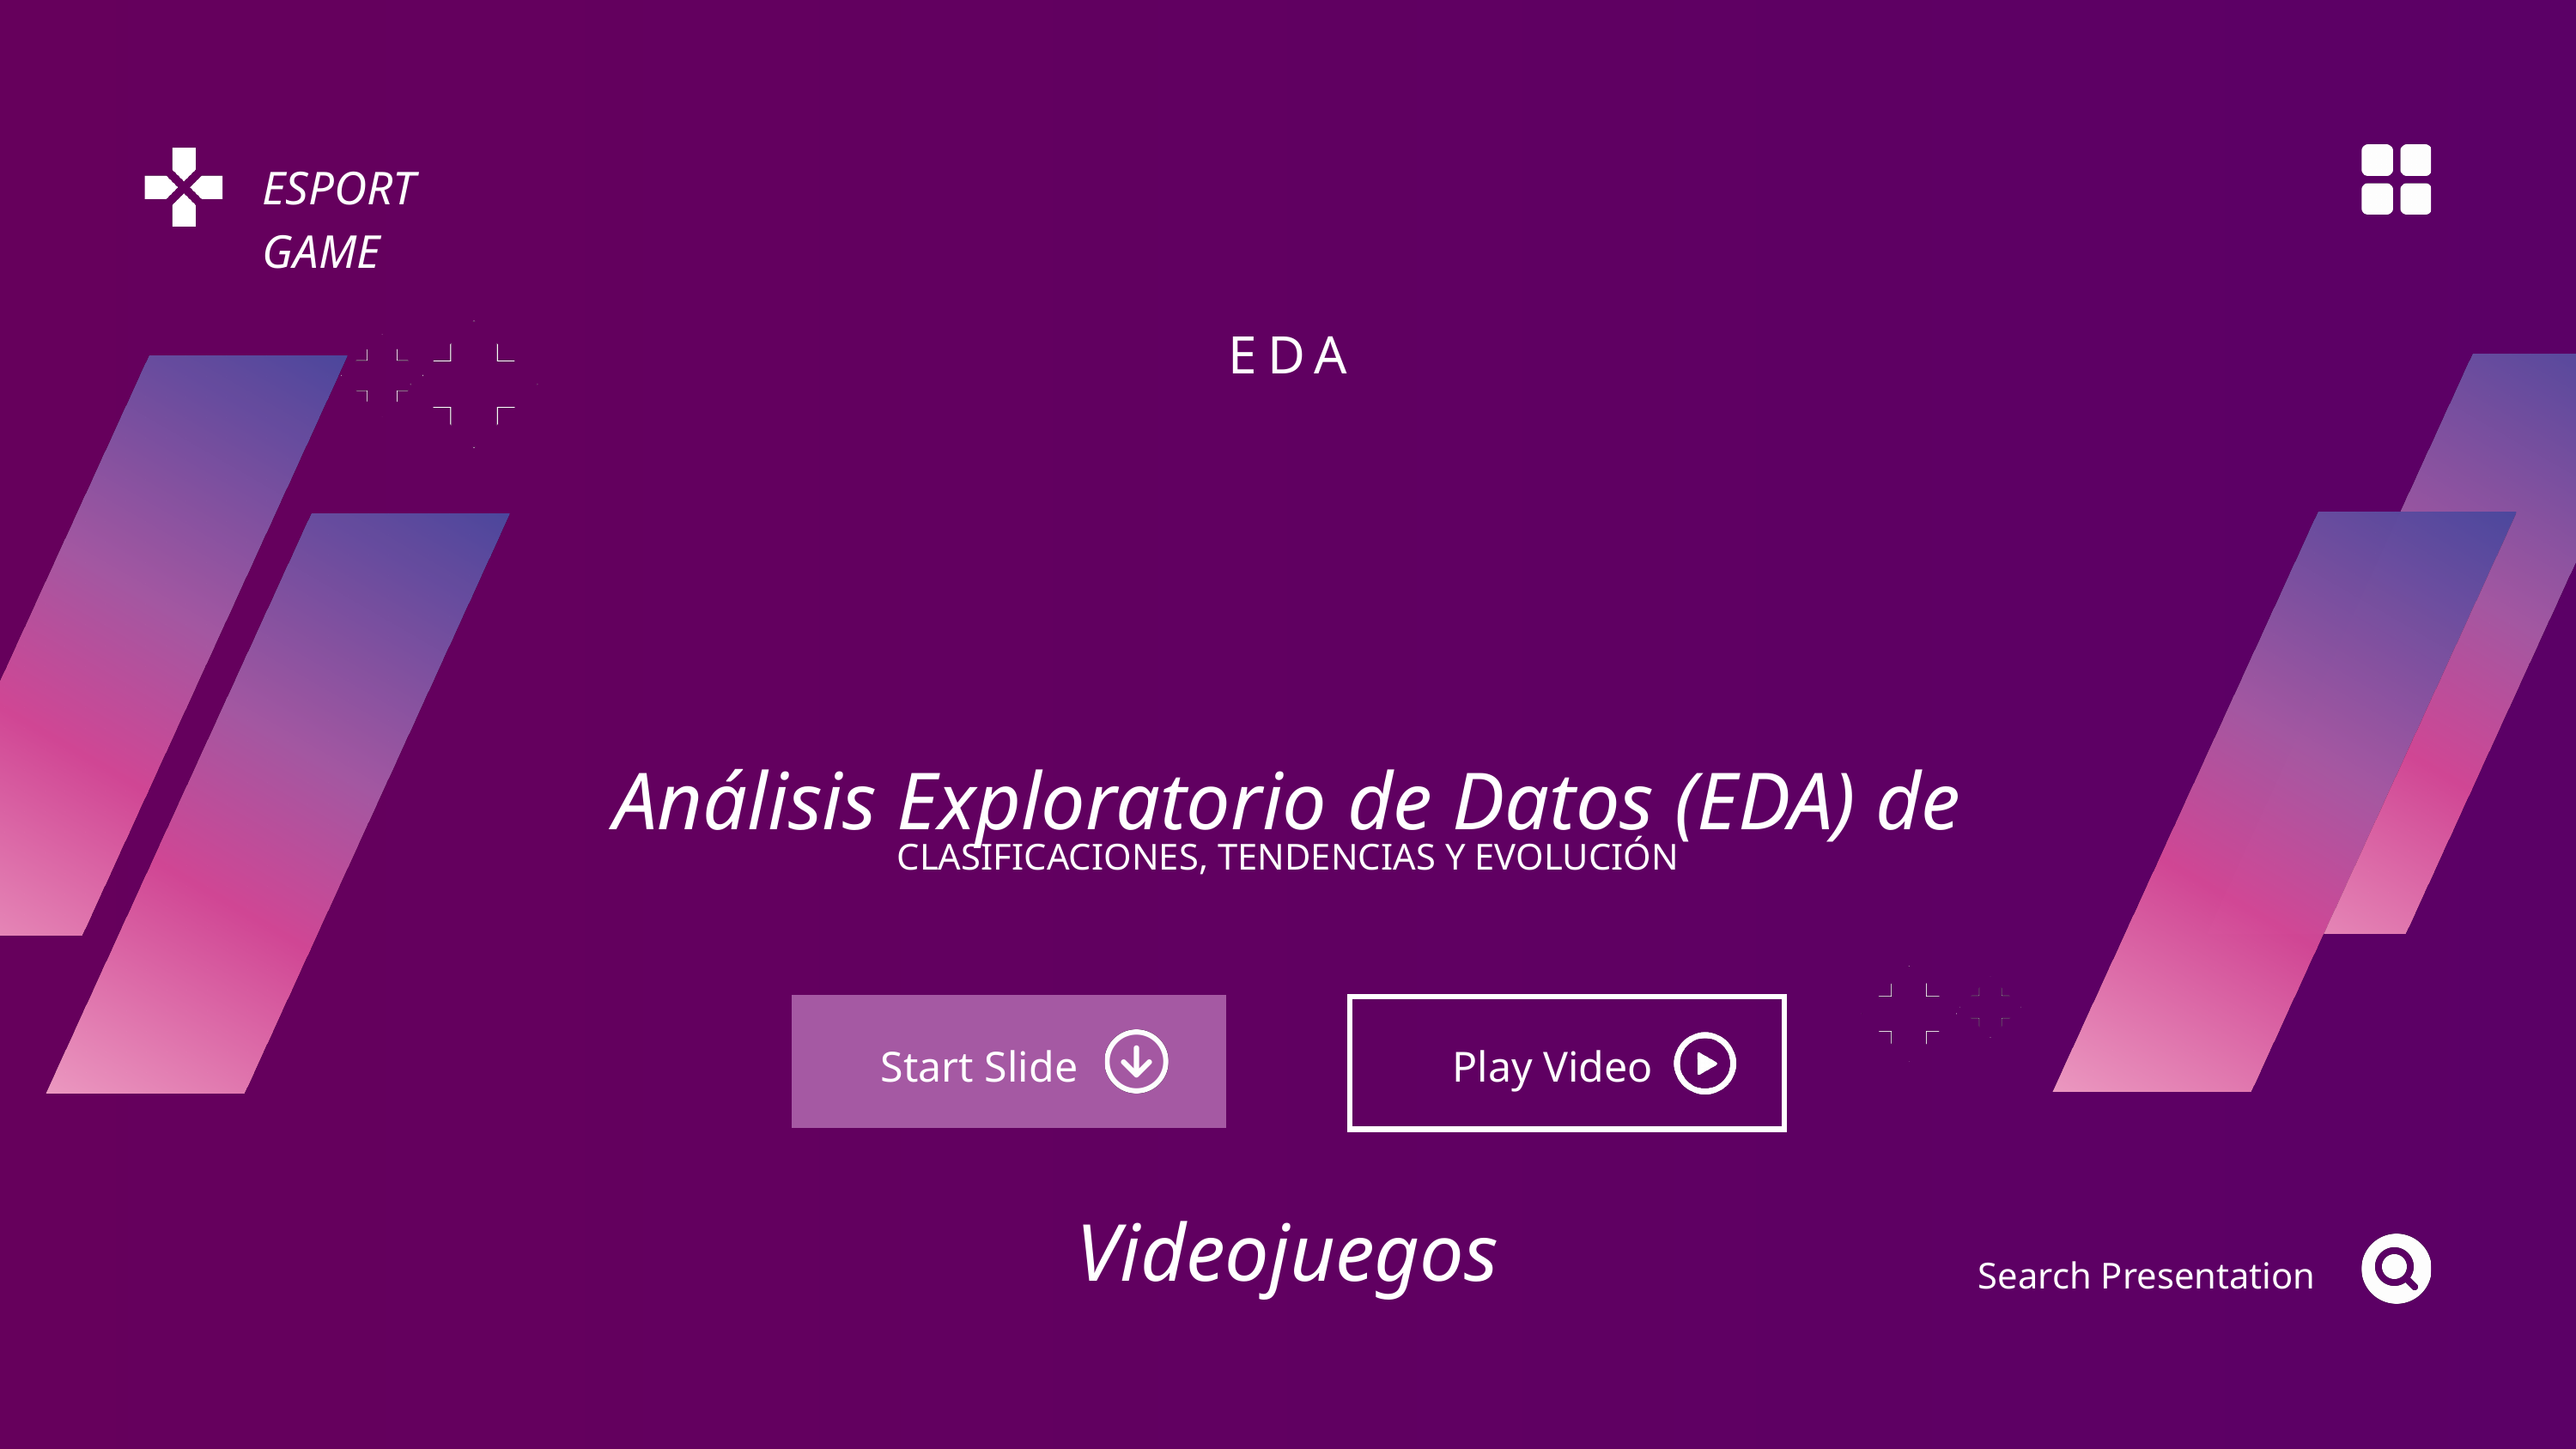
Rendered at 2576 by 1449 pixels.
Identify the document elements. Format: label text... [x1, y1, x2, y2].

text_box [2361, 1234, 2432, 1304]
text_box [412, 320, 538, 448]
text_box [791, 995, 1227, 1129]
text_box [1349, 996, 1785, 1130]
text_box EDA [555, 296, 2021, 385]
text_box Search Presentation [1726, 1234, 2316, 1296]
text_box [341, 334, 423, 417]
text_box [1959, 976, 2021, 1038]
text_box [1861, 966, 1957, 1062]
text_box [2361, 144, 2432, 215]
text_box [2207, 354, 2576, 934]
text_box [0, 355, 348, 936]
text_box [2118, 512, 2517, 1092]
text_box ESPORT GAME [262, 150, 496, 278]
text_box [46, 513, 458, 1094]
text_box Análisis Exploratorio de Datos (EDA) de Videojuegos [458, 392, 2118, 1297]
text_box [144, 148, 223, 227]
